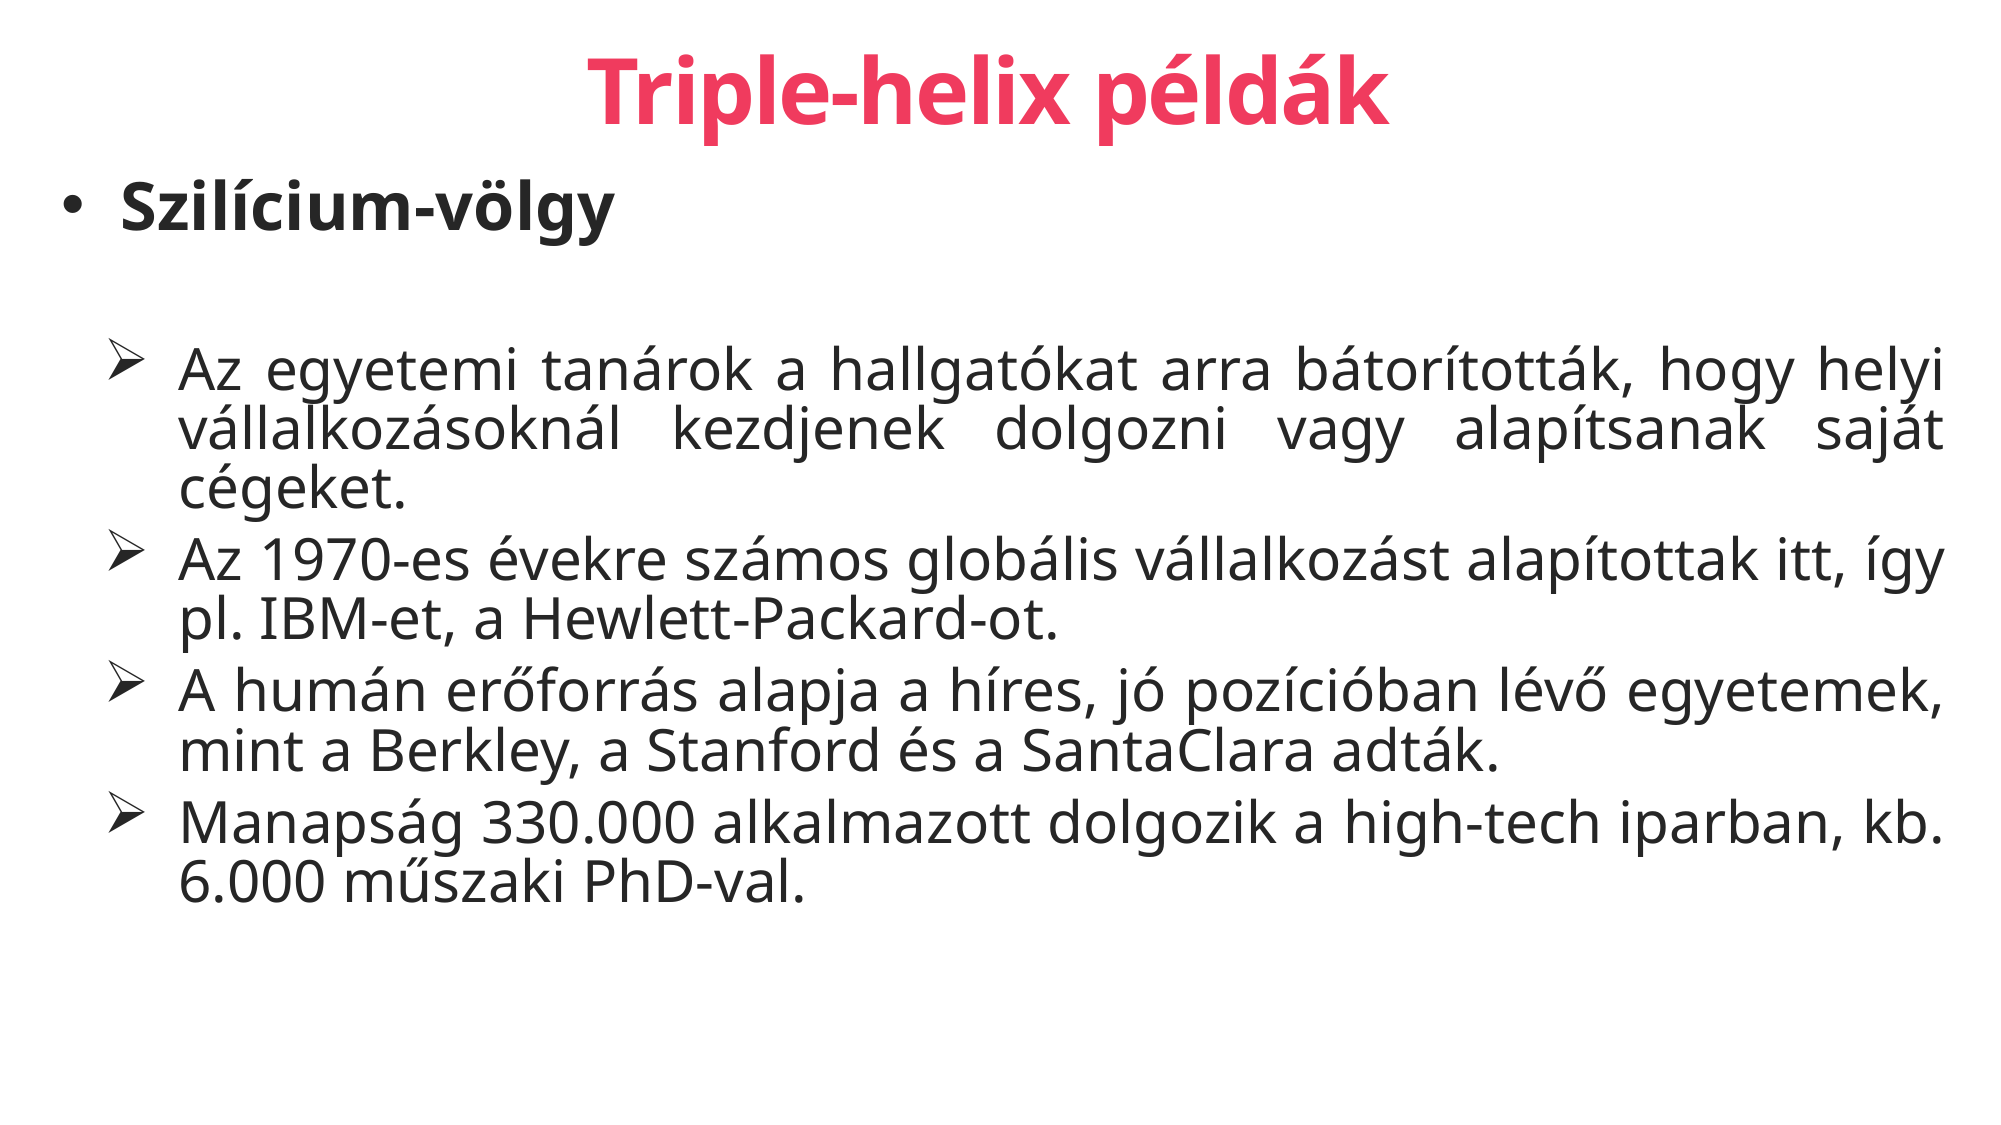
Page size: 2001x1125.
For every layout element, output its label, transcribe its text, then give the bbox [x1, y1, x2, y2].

title Triple-helix példák [105, 19, 1873, 168]
list Szilícium-völgy Az egyetemi tanárok a hallgatókat arra bátorították, hogy helyi vállalkozásoknál kezdjenek dolgozni vagy alapítsanak saját cégeket. Az 1970-es évekre számos globális vállalkozást alapítottak itt, így pl. IBM-et, a Hewlett-Packard-ot. A humán erőforrás alapja a híres, jó pozícióban lévő egyetemek, mint a Berkley, a Stanford és a SantaClara adták. Manapság 330.000 alkalmazott dolgozik a high-tech iparban, kb. 6.000 műszaki PhD-val. [46, 168, 1961, 1094]
